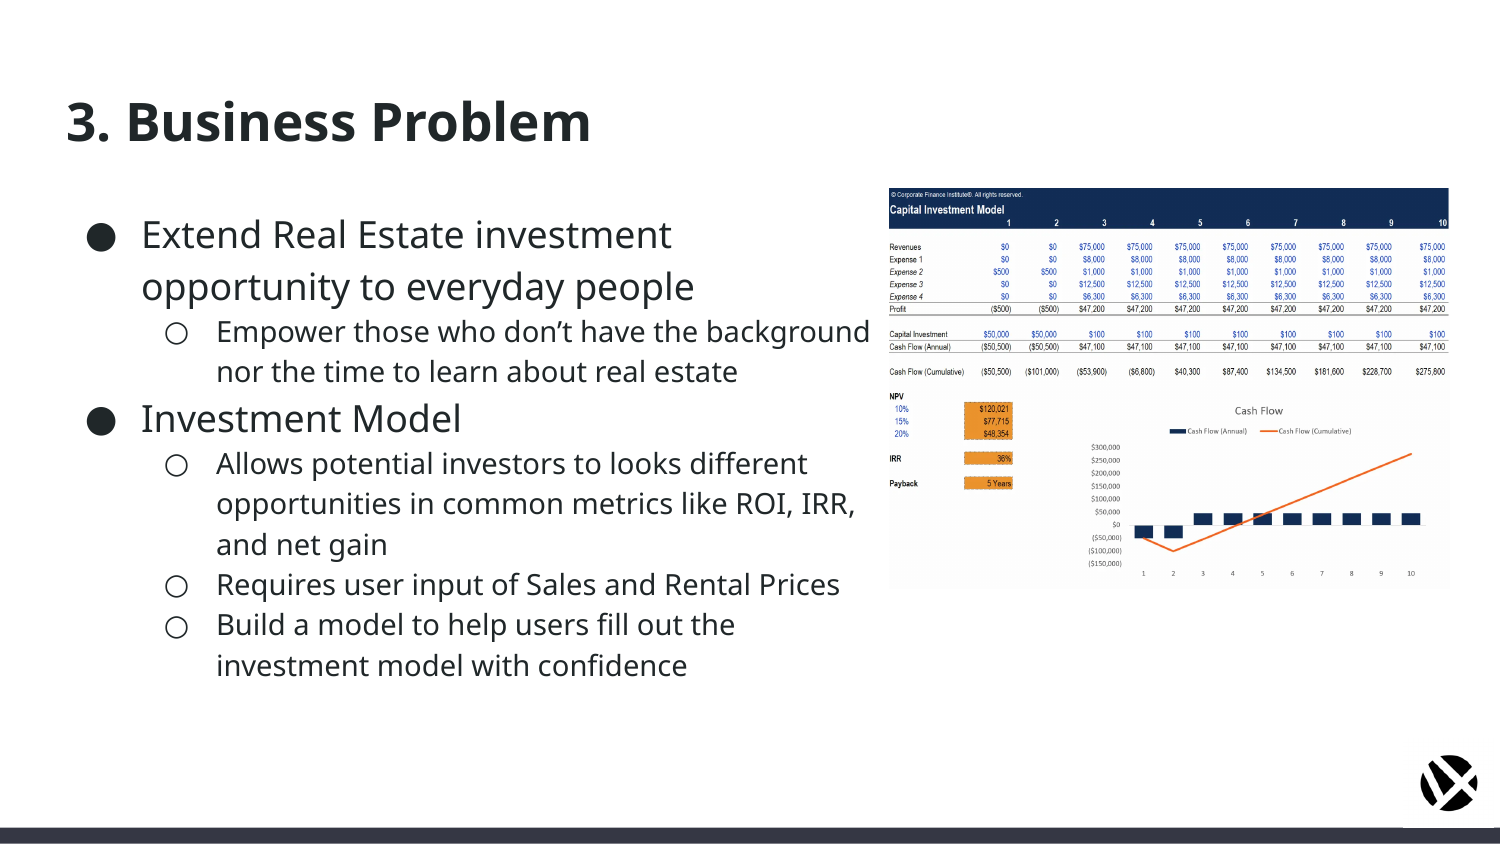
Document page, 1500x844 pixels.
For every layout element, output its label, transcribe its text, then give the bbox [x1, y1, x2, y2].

list Extend Real Estate investment opportunity to everyday people Empower those who don’t have the background nor the time to learn about real estate Investment Model Allows potential investors to looks different opportunities in common metrics like ROI, IRR, and net gain Requires user input of Sales and Rental Prices Build a model to help users fill out the investment model with confidence [51, 189, 889, 750]
picture [888, 188, 1451, 589]
title 3. Business Problem [51, 72, 1449, 167]
picture [1403, 738, 1494, 828]
